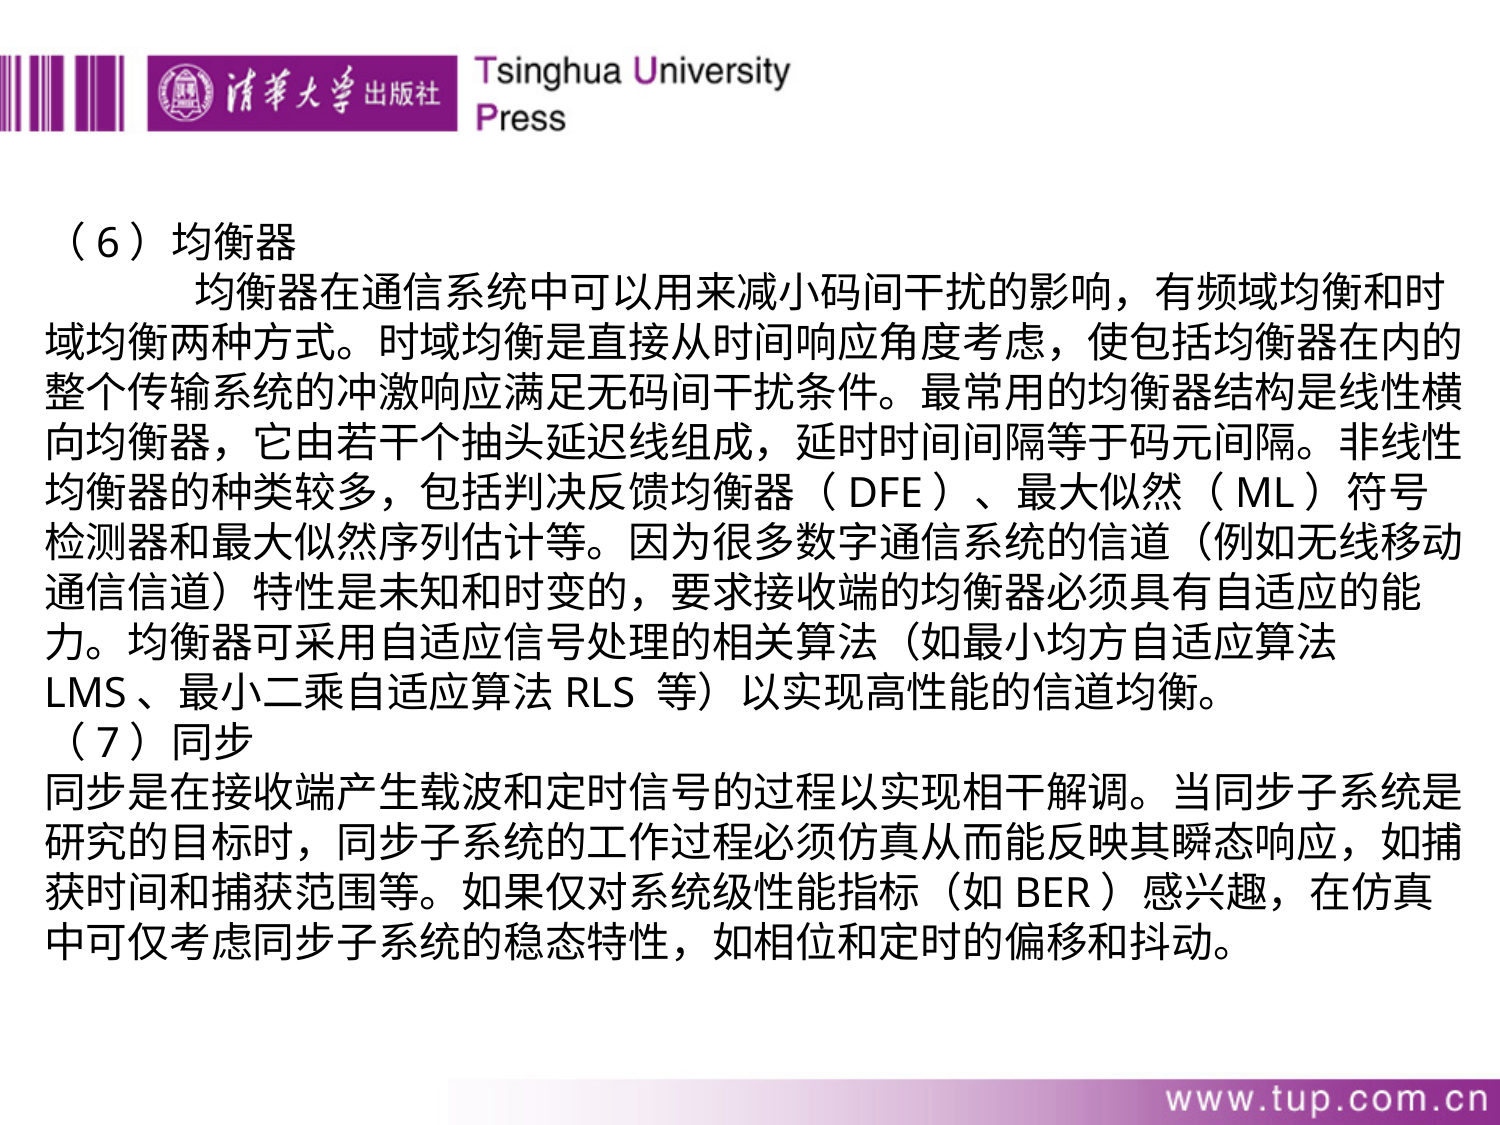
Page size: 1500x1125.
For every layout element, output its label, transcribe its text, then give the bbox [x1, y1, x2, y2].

text_box （6）均衡器 均衡器在通信系统中可以用来减小码间干扰的影响，有频域均衡和时域均衡两种方式。时域均衡是直接从时间响应角度考虑，使包括均衡器在内的整个传输系统的冲激响应满足无码间干扰条件。最常用的均衡器结构是线性横向均衡器，它由若干个抽头延迟线组成，延时时间间隔等于码元间隔。非线性均衡器的种类较多，包括判决反馈均衡器（DFE）、最大似然（ML）符号检测器和最大似然序列估计等。因为很多数字通信系统的信道（例如无线移动通信信道）特性是未知和时变的，要求接收端的均衡器必须具有自适应的能力。均衡器可采用自适应信号处理的相关算法（如最小均方自适应算法LMS、最小二乘自适应算法RLS 等）以实现高性能的信道均衡。 （7）同步 同步是在接收端产生载波和定时信号的过程以实现相干解调。当同步子系统是研究的目标时，同步子系统的工作过程必须仿真从而能反映其瞬态响应，如捕获时间和捕获范围等。如果仅对系统级性能指标（如BER）感兴趣，在仿真中可仅考虑同步子系统的稳态特性，如相位和定时的偏移和抖动。 [29, 208, 1483, 974]
picture [0, 34, 1500, 149]
picture [0, 1059, 1500, 1125]
